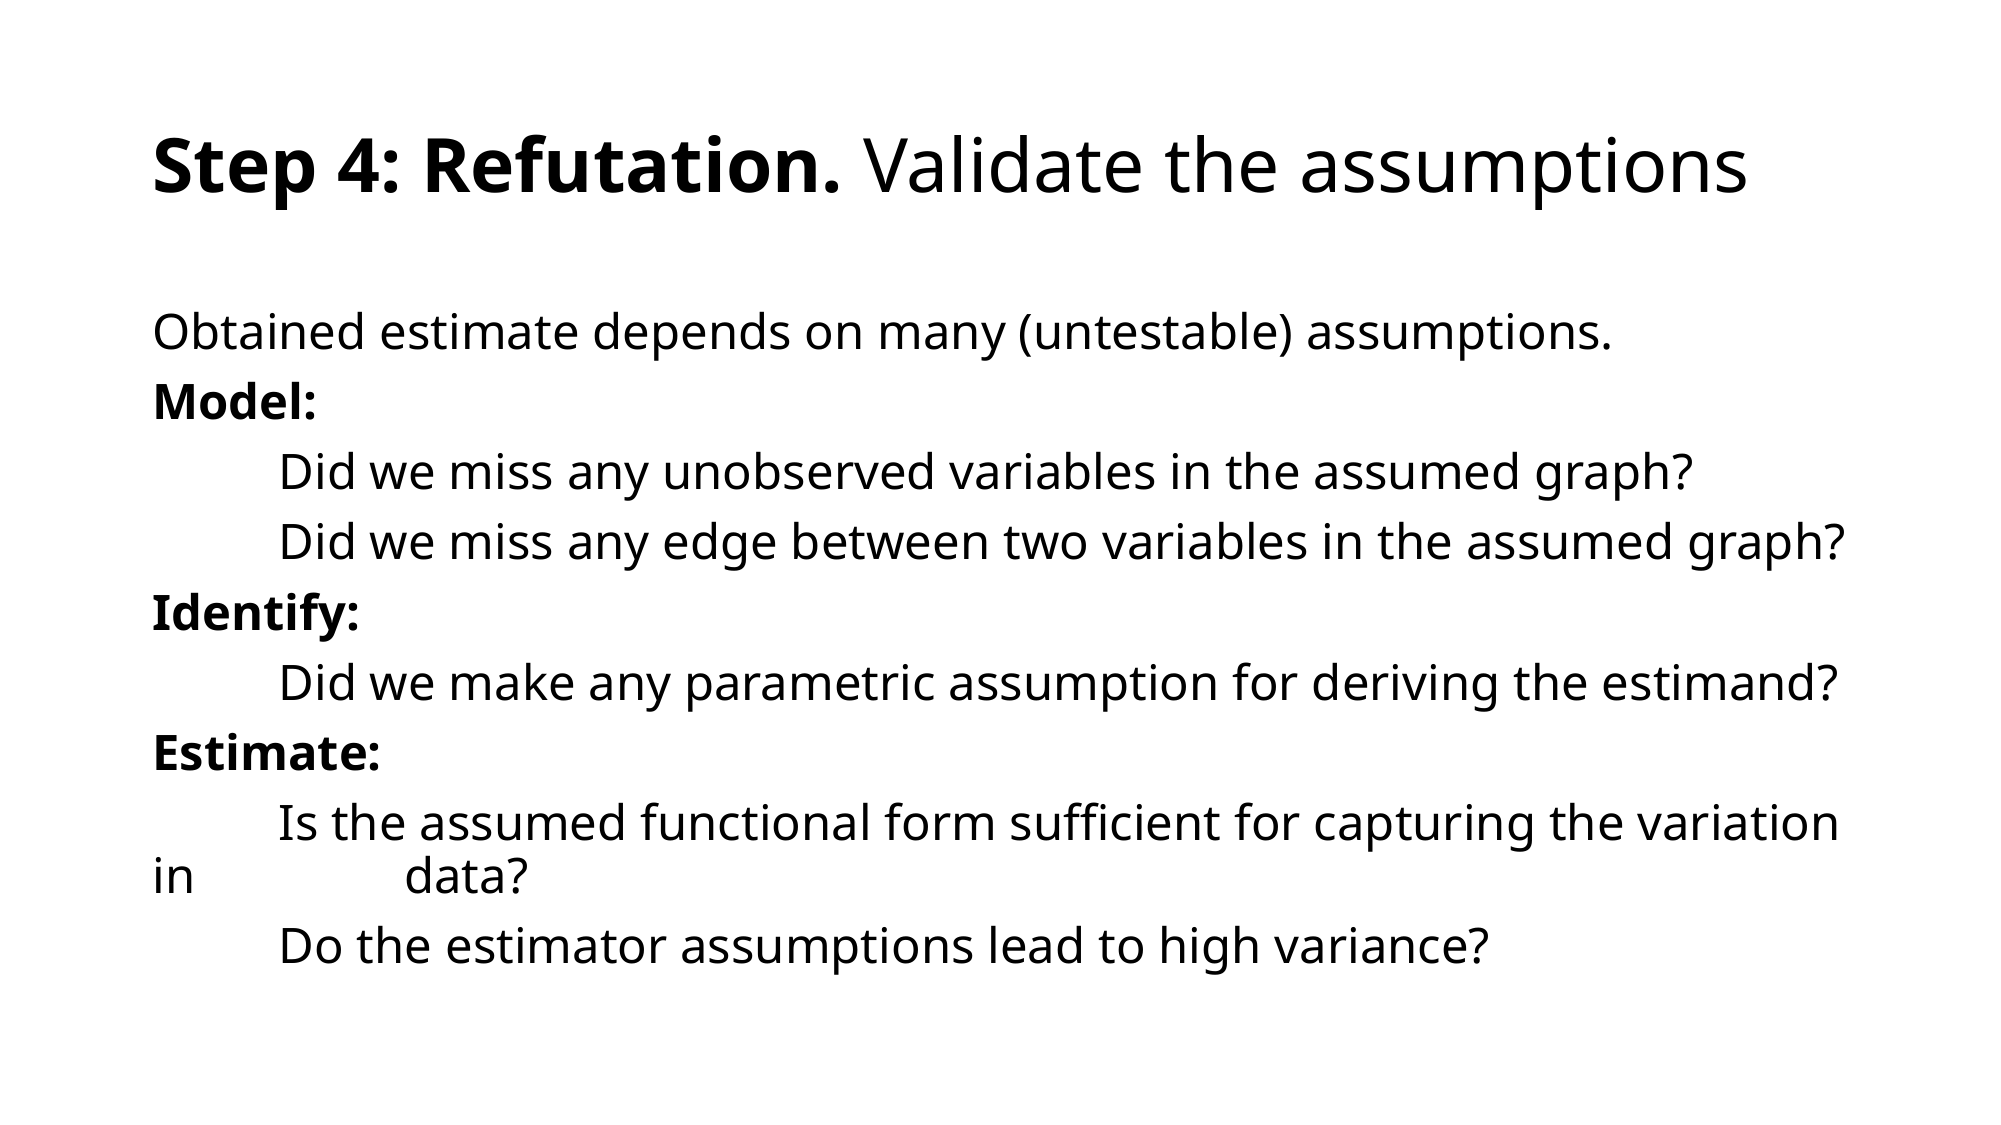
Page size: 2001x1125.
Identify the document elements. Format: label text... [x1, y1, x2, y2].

title Step 4: Refutation. Validate the assumptions [137, 59, 1863, 278]
list Obtained estimate depends on many (untestable) assumptions. Model: Did we miss any unobserved variables in the assumed graph? Did we miss any edge between two variables in the assumed graph? Identify: Did we make any parametric assumption for deriving the estimand? Estimate: Is the assumed functional form sufficient for capturing the variation in data? Do the estimator assumptions lead to high variance? [137, 299, 1863, 1014]
